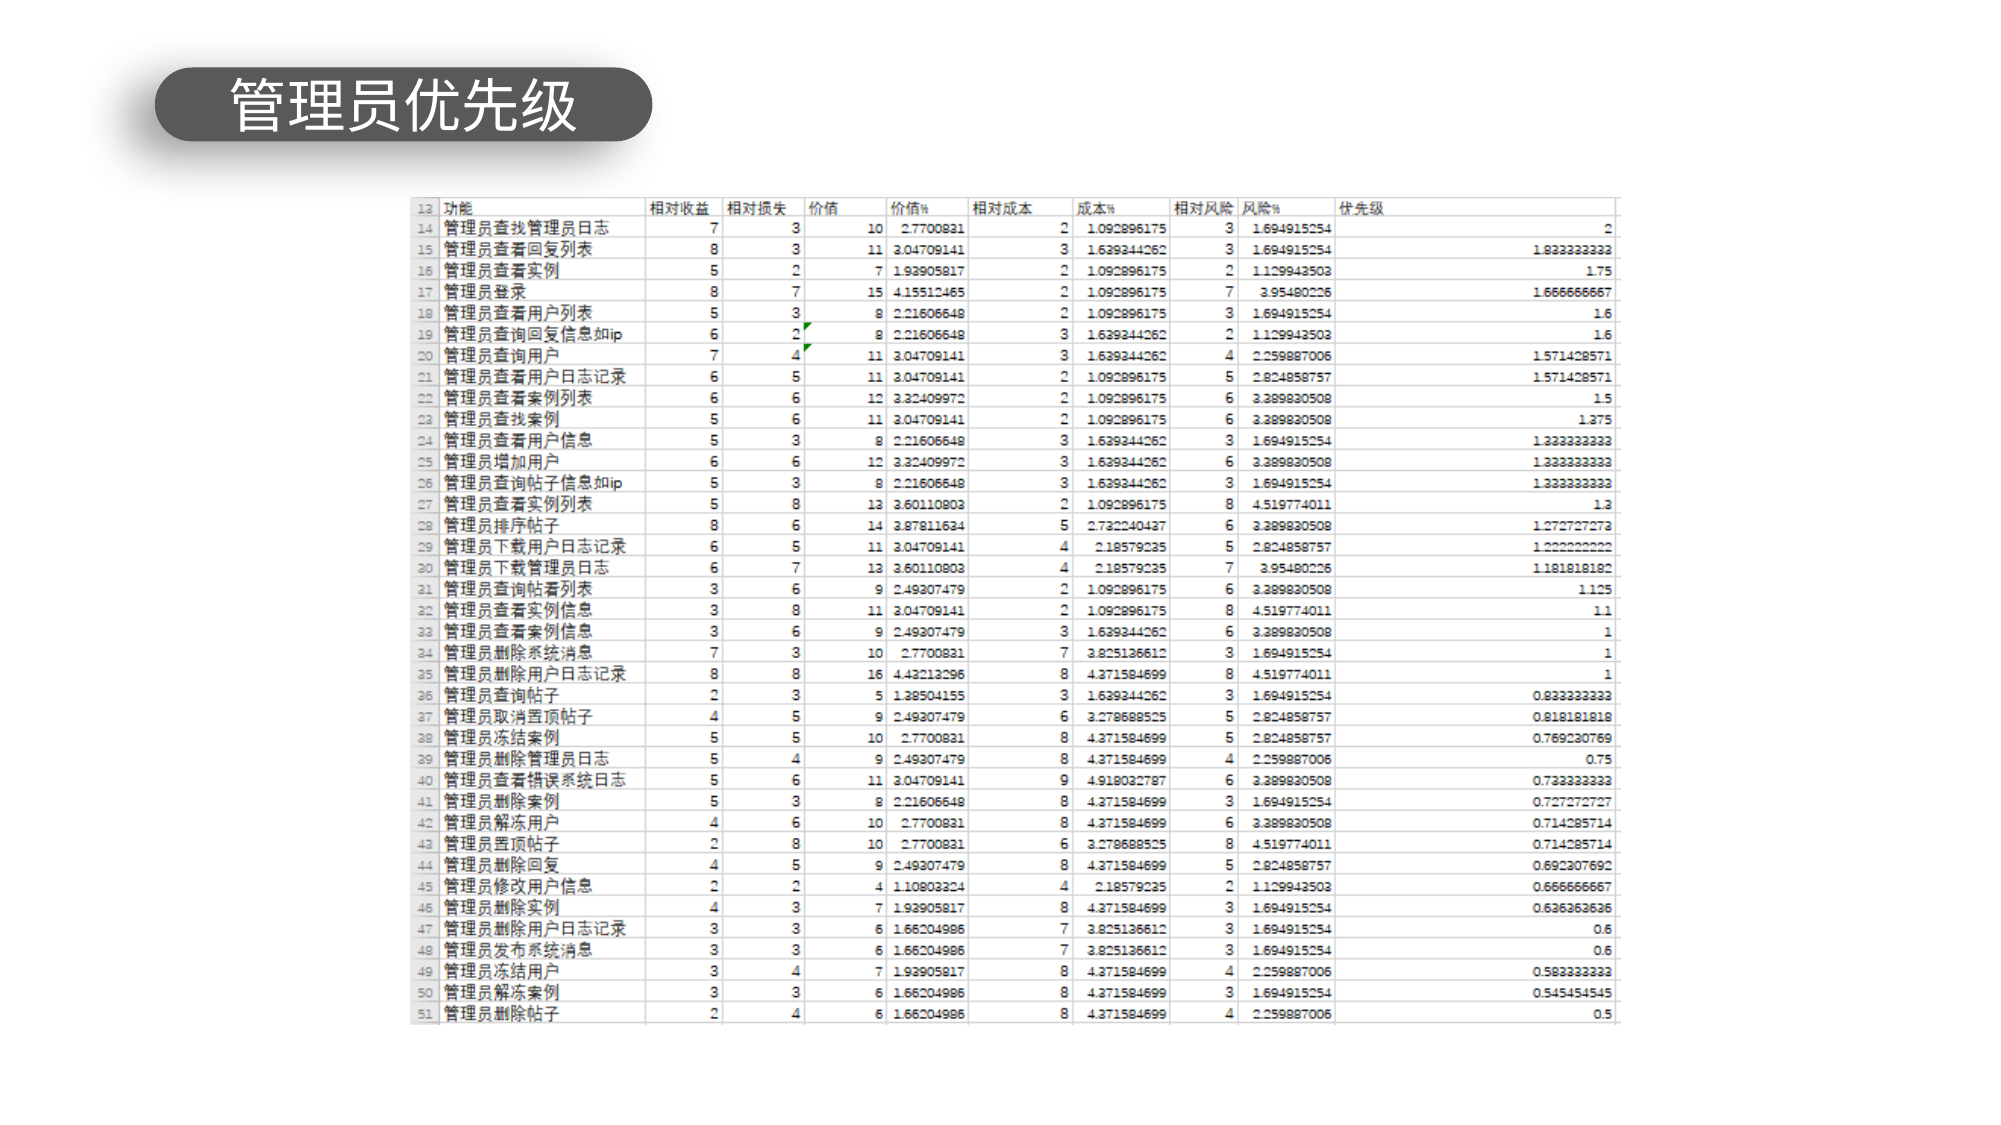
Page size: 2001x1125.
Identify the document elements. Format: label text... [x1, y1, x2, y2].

text_box 管理员优先级 [154, 67, 653, 142]
picture [409, 197, 1621, 1025]
